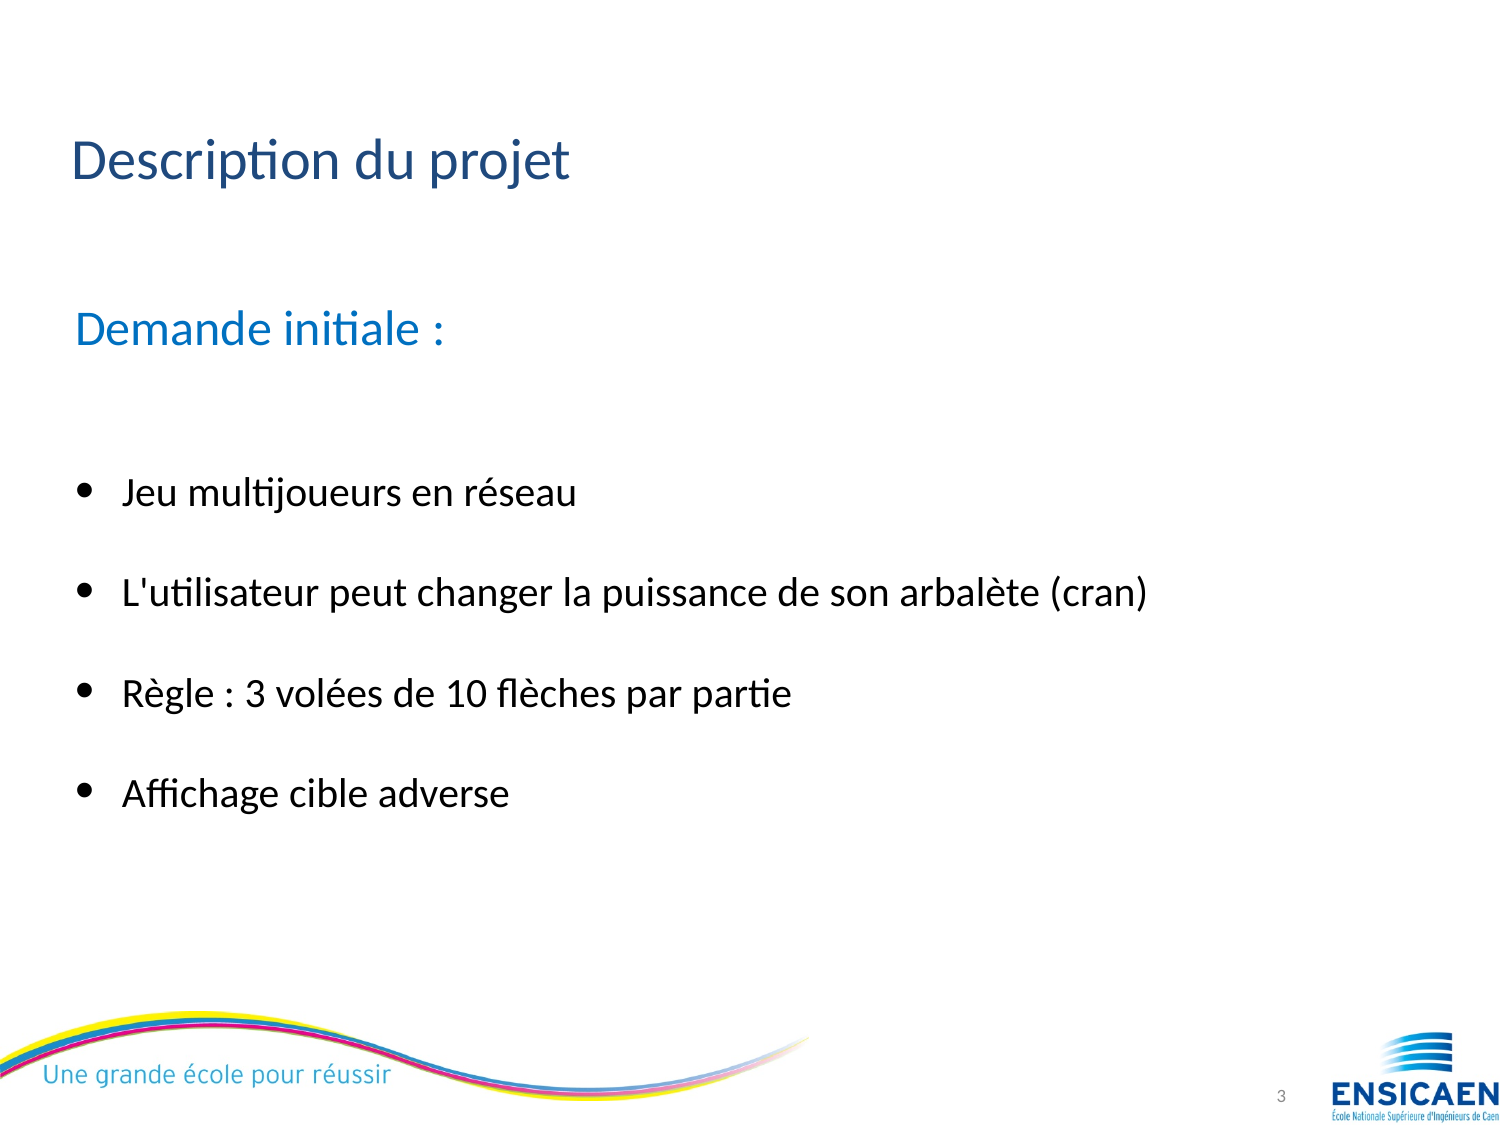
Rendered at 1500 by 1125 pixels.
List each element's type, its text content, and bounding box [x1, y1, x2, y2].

text_box Demande initiale : Jeu multijoueurs en réseau L'utilisateur peut changer la puissance de son arbalète (cran) Règle : 3 volées de 10 flèches par partie Affichage cible adverse [75, 295, 1264, 948]
text_box Description du projet [71, 35, 1347, 277]
picture [0, 1011, 809, 1101]
picture [1331, 1030, 1500, 1125]
